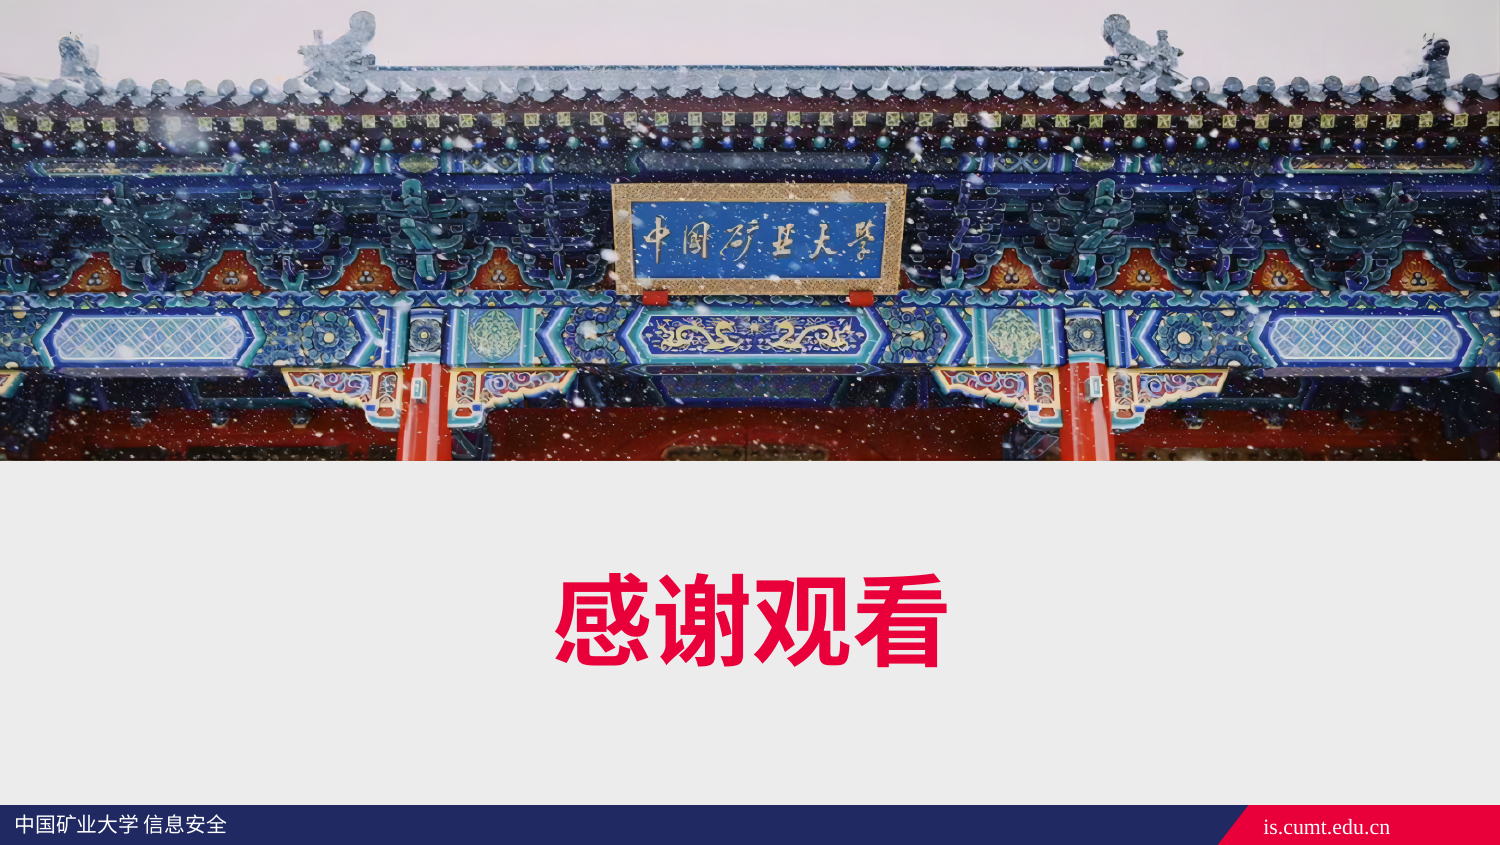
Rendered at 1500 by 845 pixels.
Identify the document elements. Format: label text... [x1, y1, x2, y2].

text_box 感谢观看 [537, 550, 968, 686]
picture [0, 0, 1500, 461]
